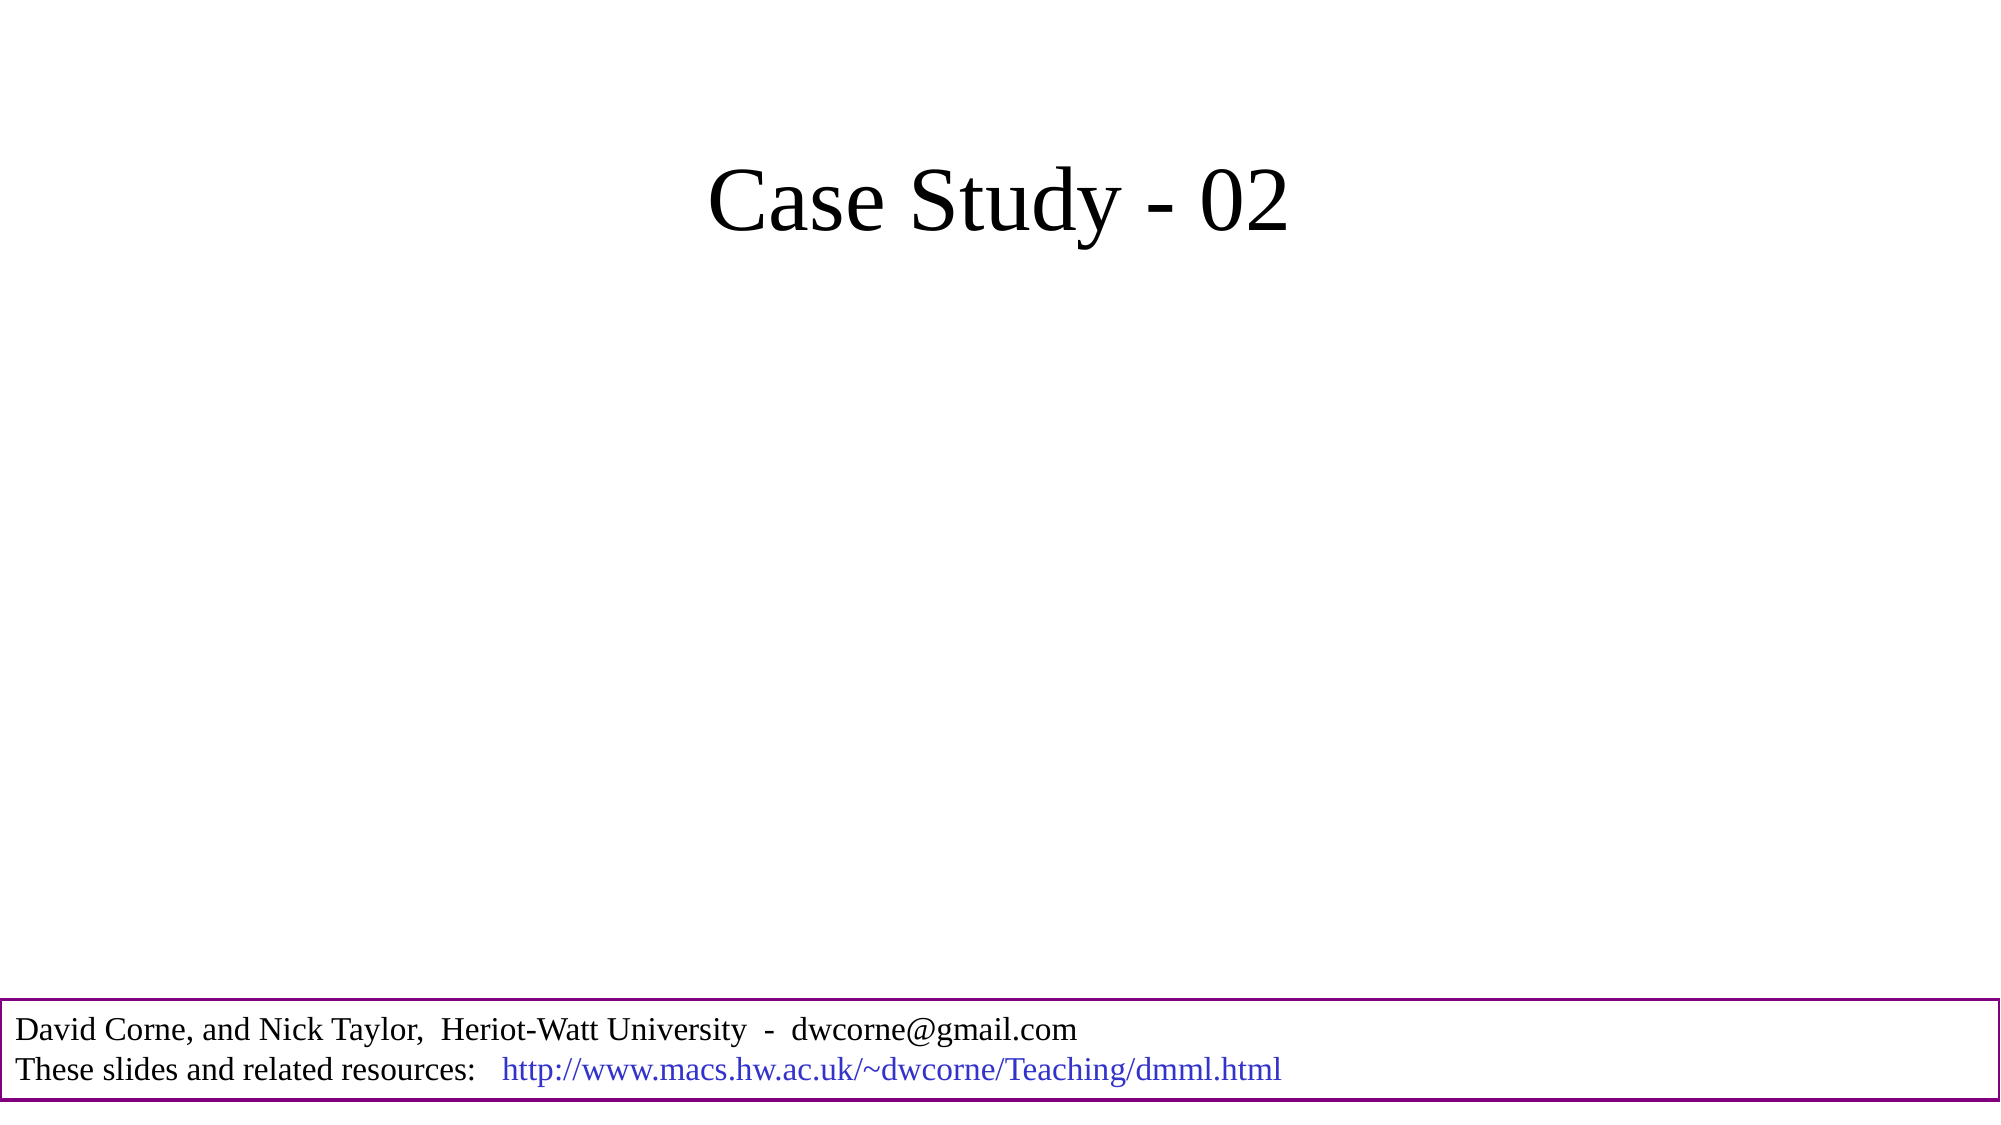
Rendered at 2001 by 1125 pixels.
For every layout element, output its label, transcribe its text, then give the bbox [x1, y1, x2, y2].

title Case Study - 02 [150, 99, 1850, 288]
footer David Corne, and Nick Taylor, Heriot-Watt University - dwcorne@gmail.com These slides and related resources: http://www.macs.hw.ac.uk/~dwcorne/Teaching/dmml.html [0, 998, 2000, 1102]
